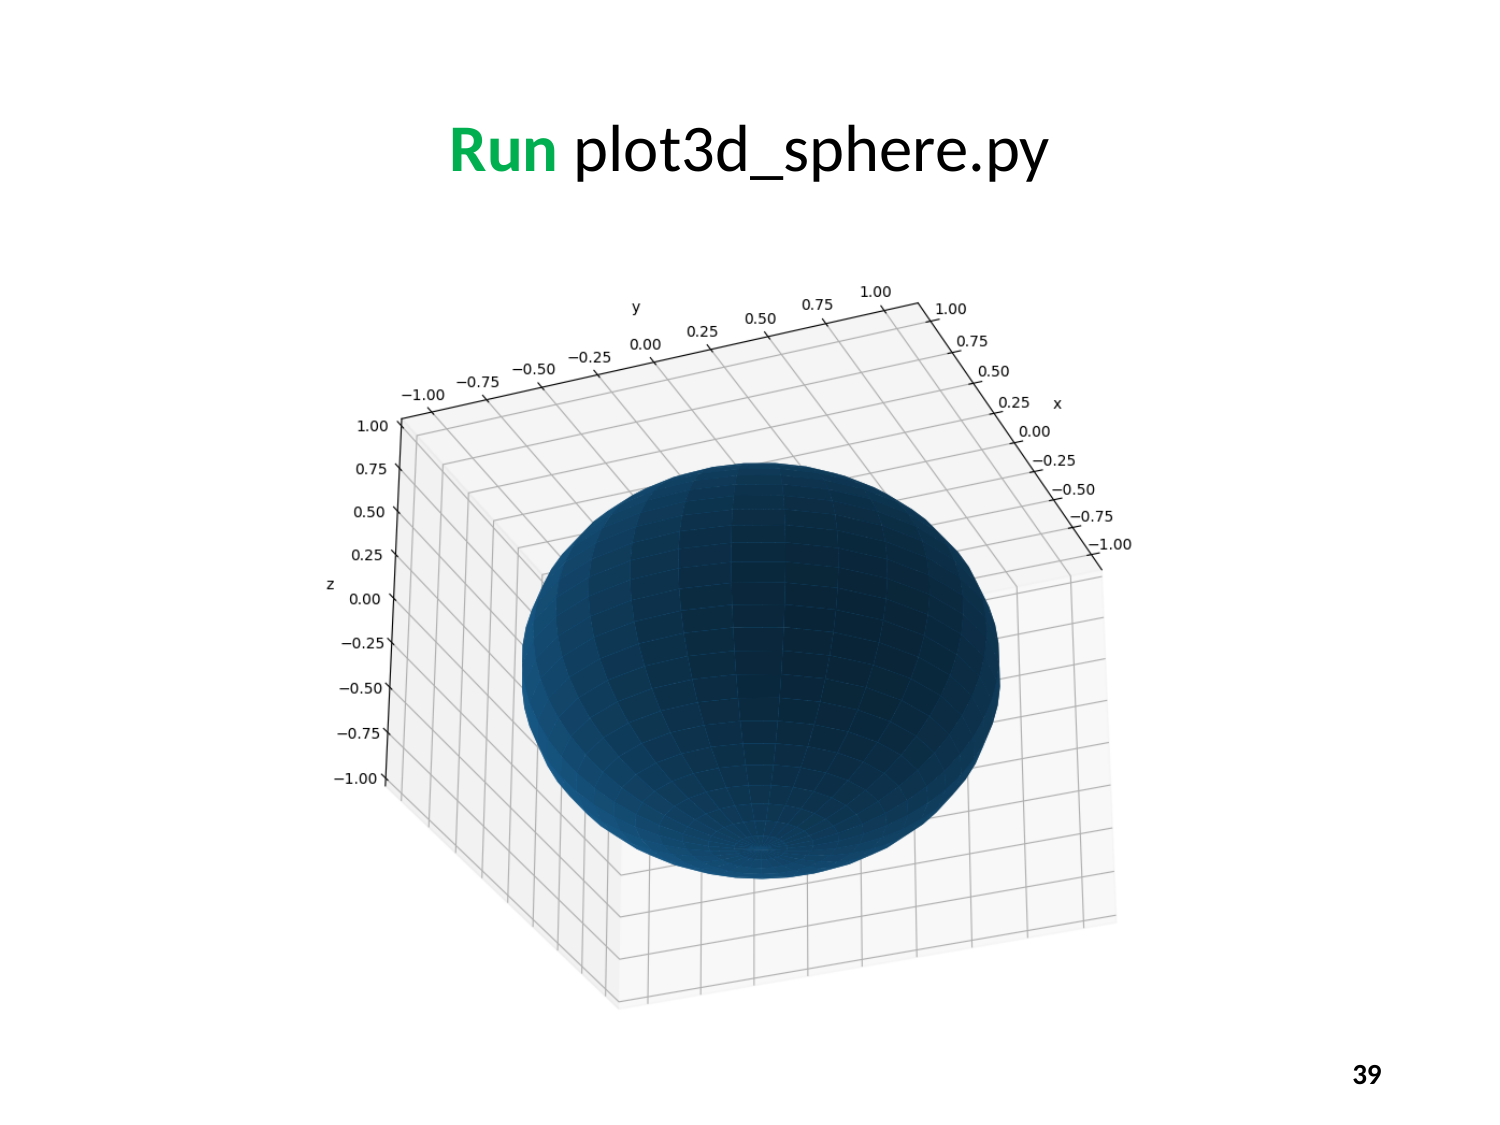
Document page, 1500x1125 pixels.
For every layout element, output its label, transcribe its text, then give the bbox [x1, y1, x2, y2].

picture [320, 254, 1180, 1030]
slide_number 39 [1059, 1042, 1397, 1103]
title Run plot3d_sphere.py [103, 59, 1397, 241]
